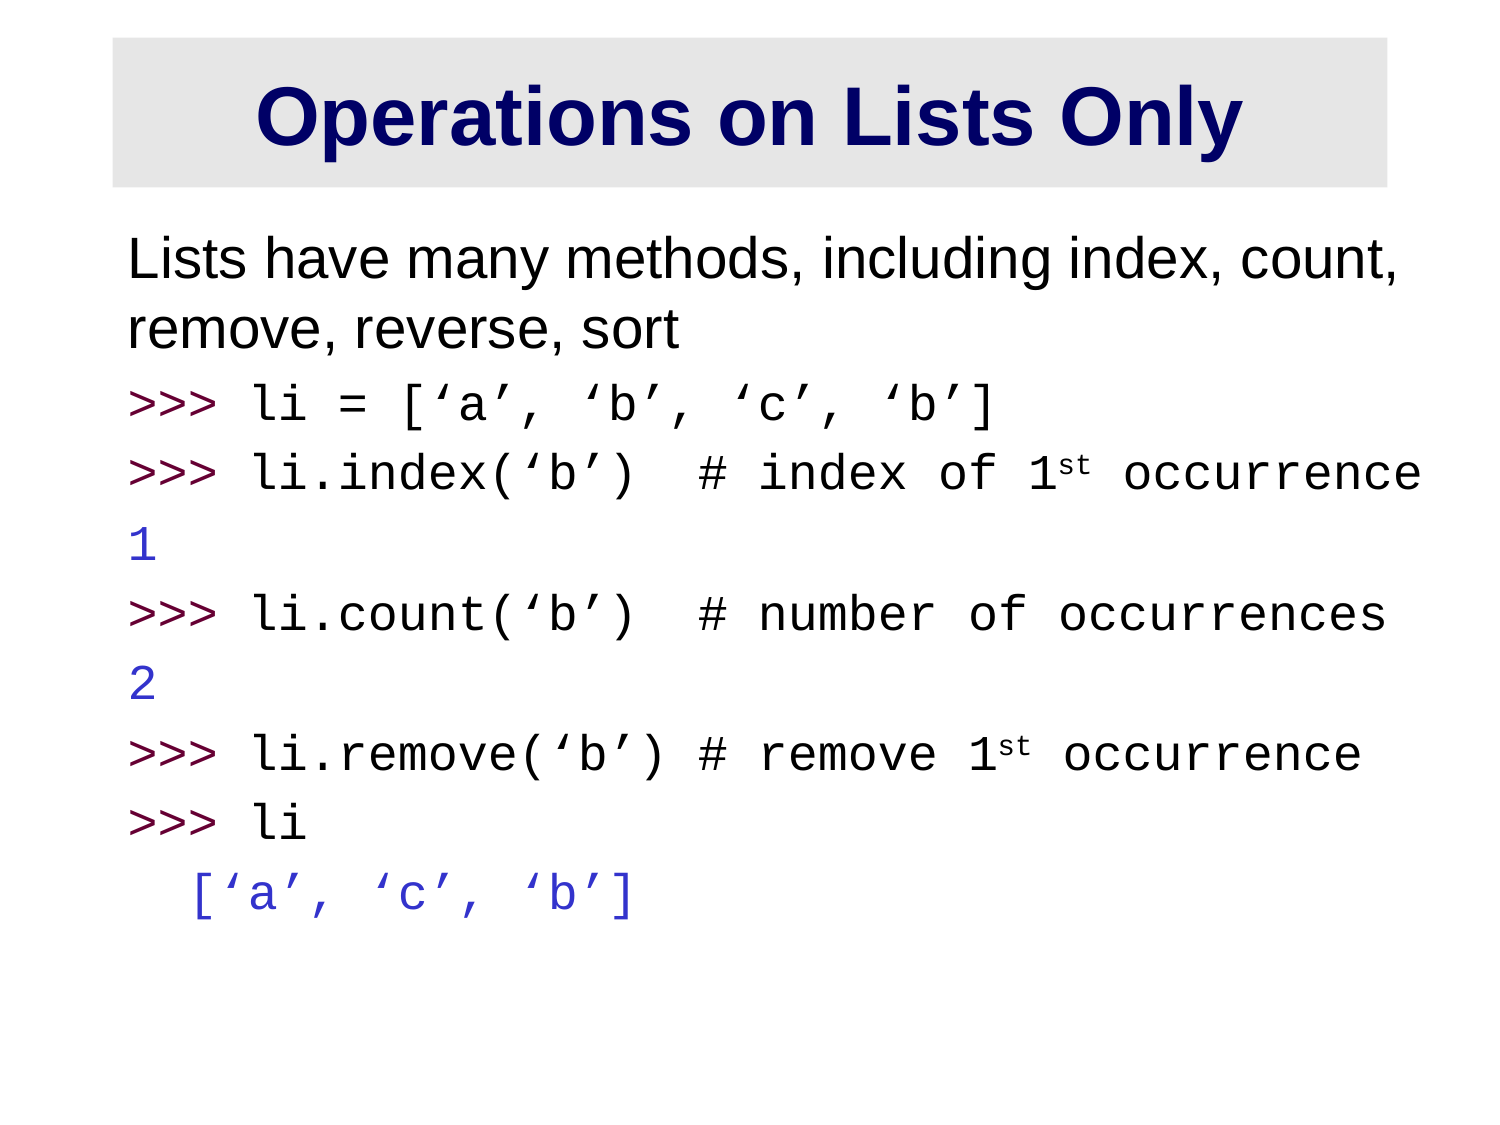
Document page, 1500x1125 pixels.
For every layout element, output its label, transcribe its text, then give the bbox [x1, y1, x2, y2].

title Operations on Lists Only [112, 37, 1388, 188]
list Lists have many methods, including index, count, remove, reverse, sort >>> li = [‘a’, ‘b’, ‘c’, ‘b’] >>> li.index(‘b’) # index of 1st occurrence 1 >>> li.count(‘b’) # number of occurrences 2 >>> li.remove(‘b’) # remove 1st occurrence >>> li [‘a’, ‘c’, ‘b’] [112, 212, 1450, 1088]
